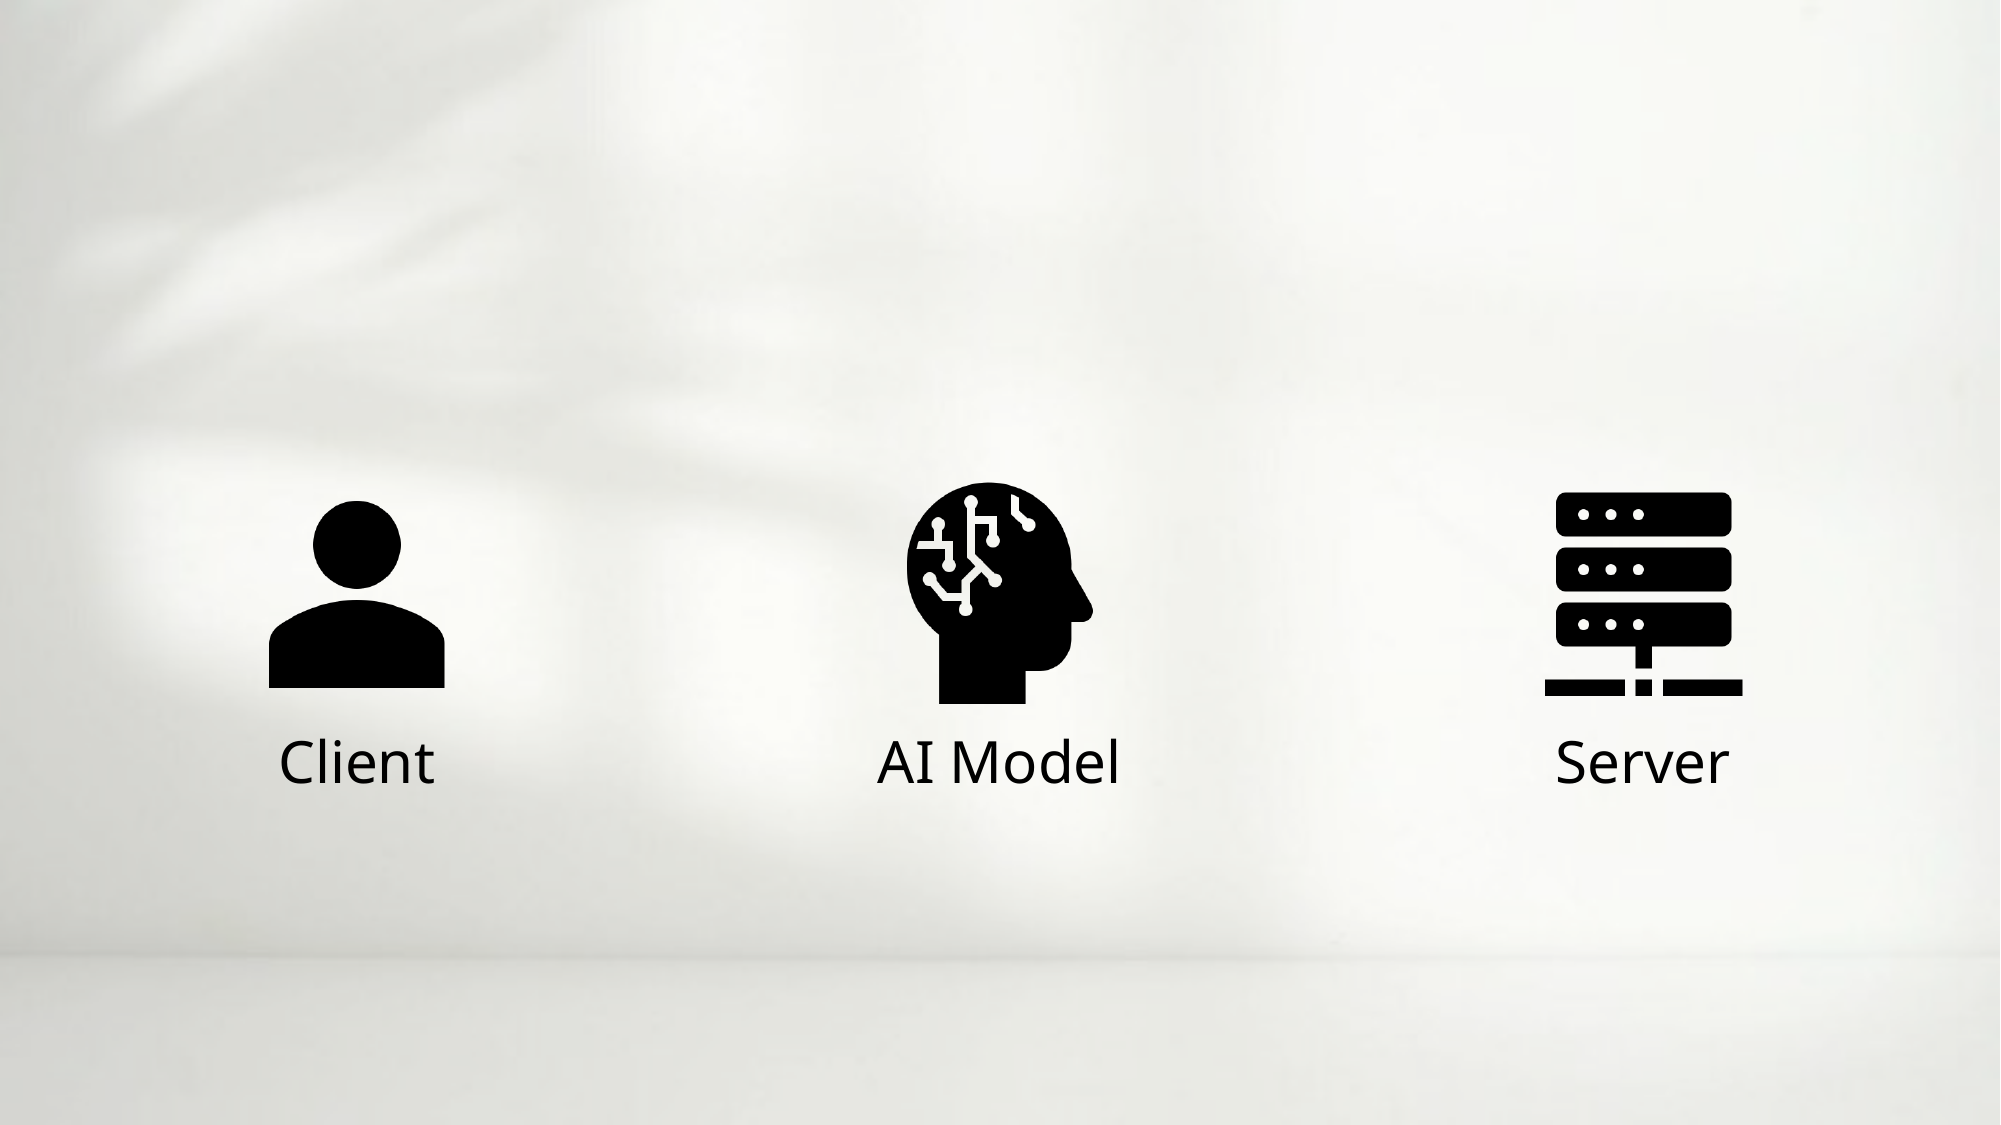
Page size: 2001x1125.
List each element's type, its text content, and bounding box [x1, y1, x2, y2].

picture [224, 462, 489, 726]
text_box Server [1551, 726, 1735, 796]
picture [1511, 462, 1775, 726]
text_box Client [264, 726, 449, 796]
picture [868, 462, 1132, 726]
text_box AI Model [868, 726, 1131, 796]
